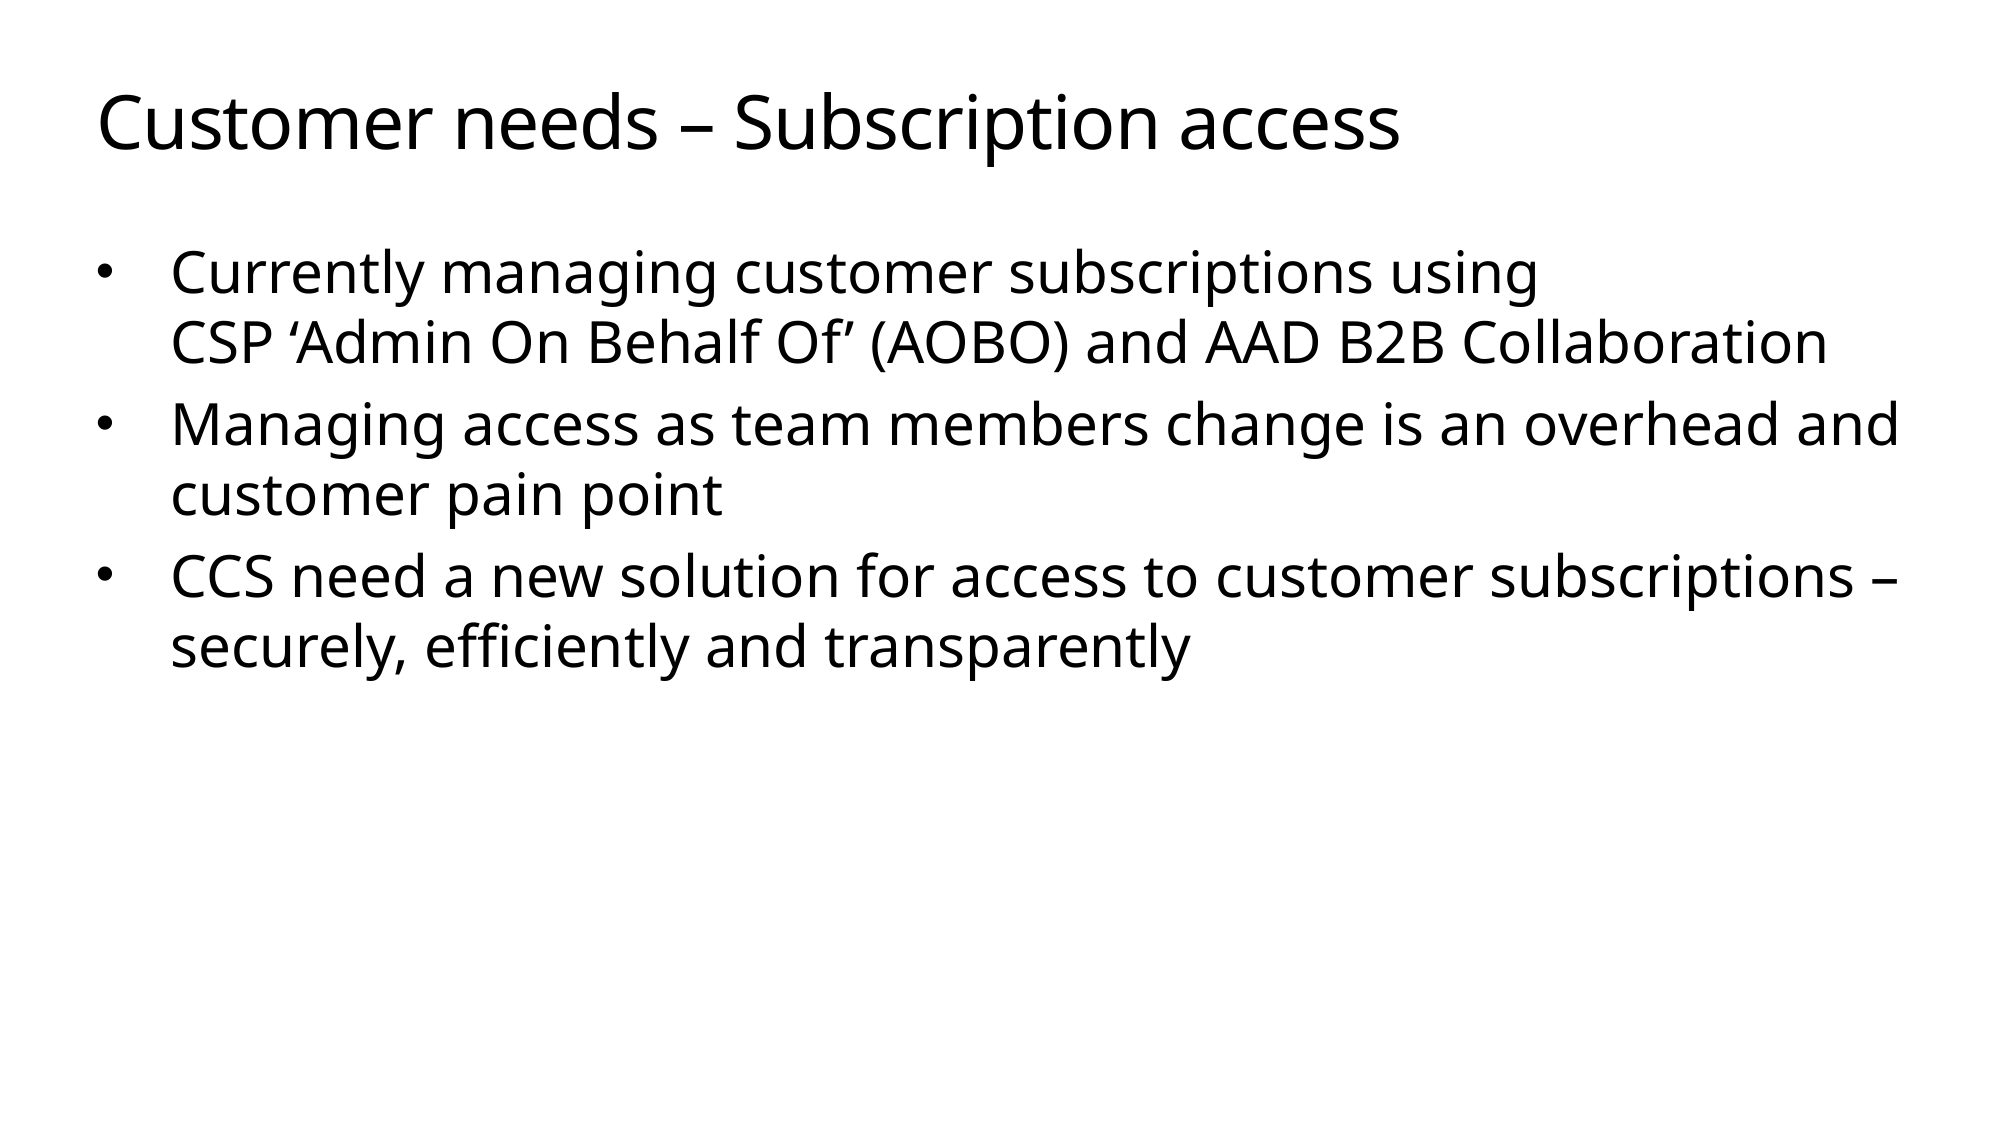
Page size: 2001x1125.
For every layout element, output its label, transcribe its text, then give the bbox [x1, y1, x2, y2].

title Customer needs – Subscription access [96, 75, 1904, 166]
list Currently managing customer subscriptions using CSP ‘Admin On Behalf Of’ (AOBO) and AAD B2B Collaboration Managing access as team members change is an overhead and customer pain point CCS need a new solution for access to customer subscriptions – securely, efficiently and transparently [95, 235, 1904, 773]
